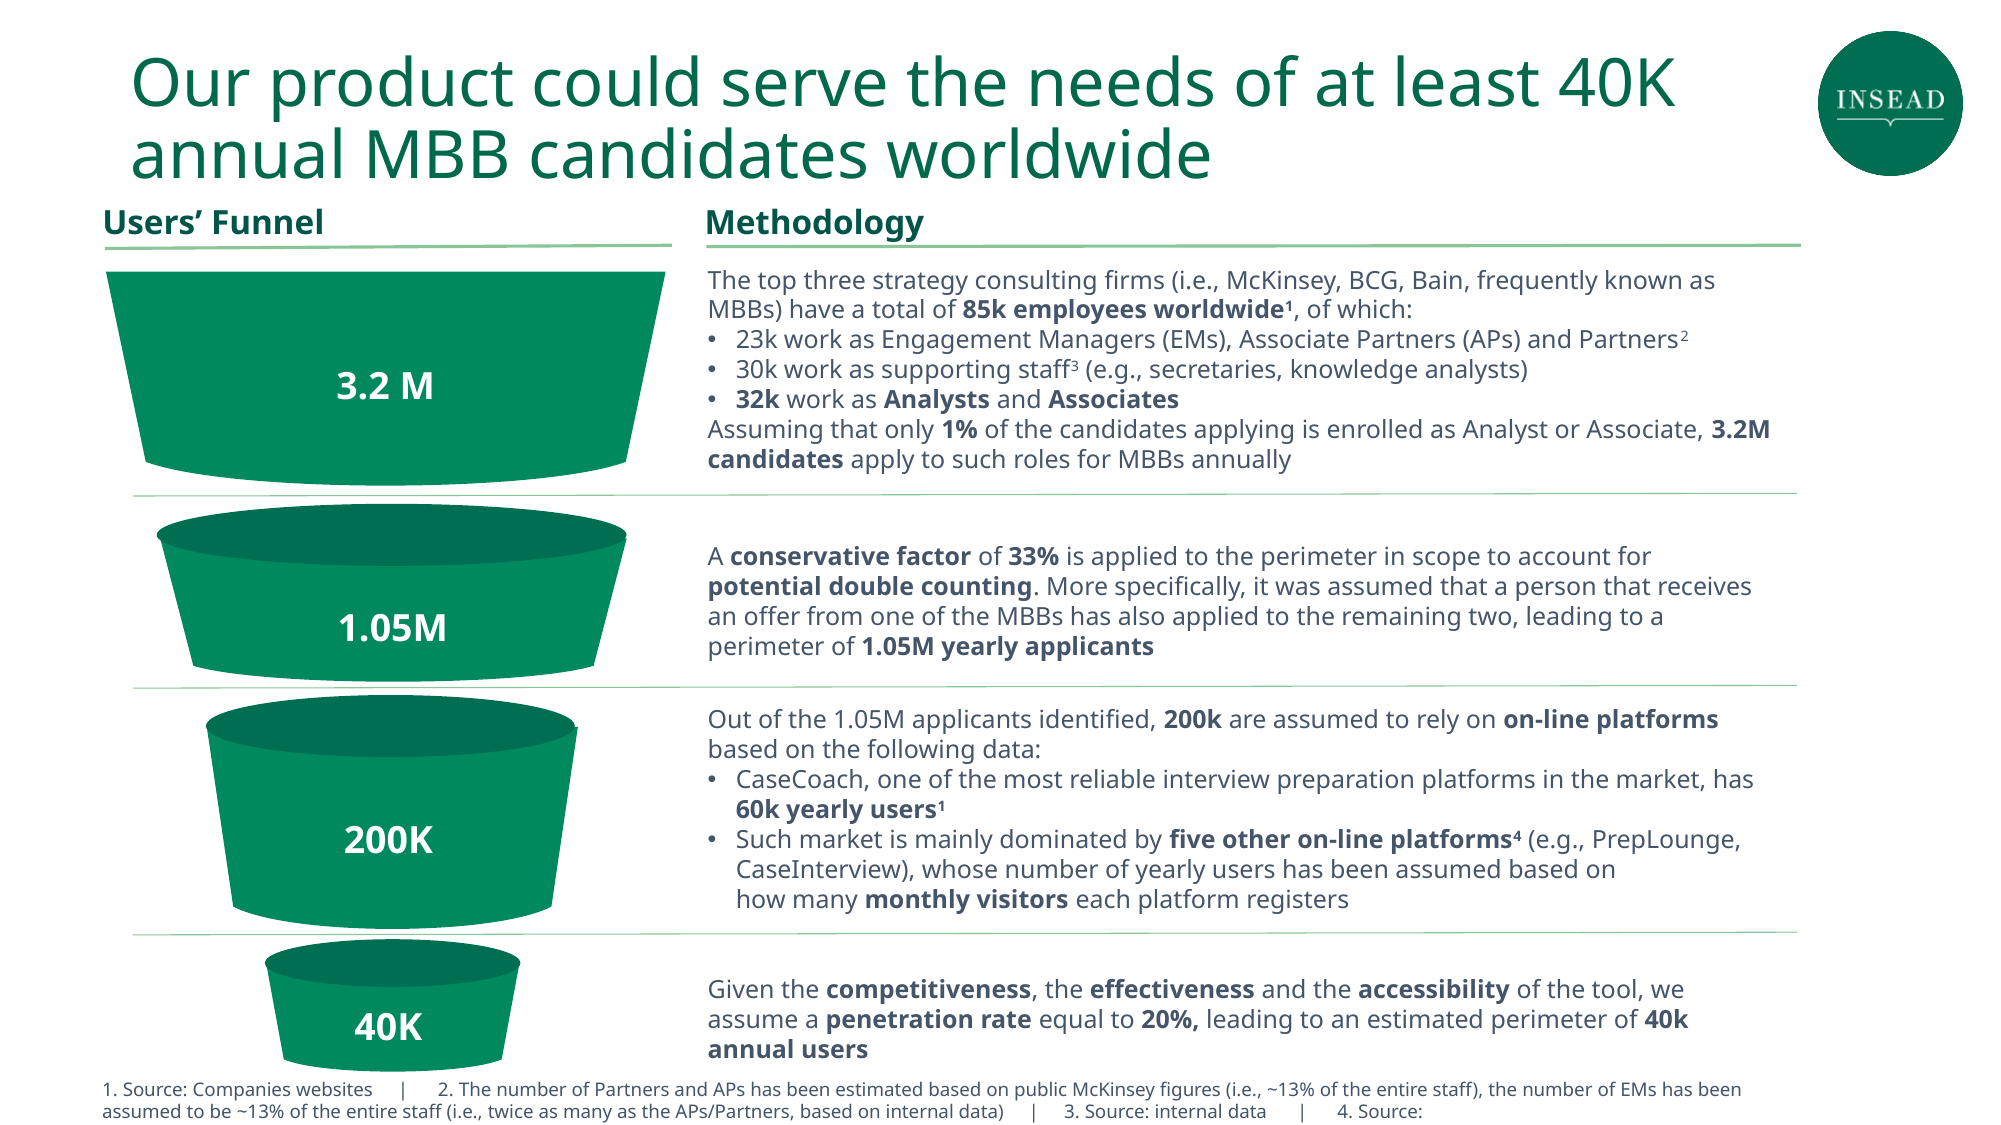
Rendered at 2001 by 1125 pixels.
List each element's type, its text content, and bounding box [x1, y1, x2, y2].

text_box 200K [289, 808, 488, 869]
text_box [206, 726, 580, 930]
text_box [204, 693, 576, 759]
text_box Methodology [689, 193, 1364, 249]
text_box [263, 938, 522, 988]
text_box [104, 245, 672, 249]
text_box [104, 270, 667, 487]
text_box [160, 537, 629, 683]
text_box 1. Source: Companies websites | 2. The number of Partners and APs has been estimated based on public McKinsey figures (i.e., ~13% of the entire staff), the number of EMs has been assumed to be ~13% of the entire staff (i.e., twice as many as the APs/Partners, based on internal data) | 3. Source: internal data | 4. Source: https://www.similarweb.com/website/preplounge.com/competitors/ [86, 1069, 1801, 1125]
picture [1816, 29, 1965, 178]
text_box Out of the 1.05M applicants identified, 200k are assumed to rely on on-line platforms based on the following data: CaseCoach, one of the most reliable interview preparation platforms in the market, has 60k yearly users1 Such market is mainly dominated by five other on-line platforms4 (e.g., PrepLounge, CaseInterview), whose number of yearly users has been assumed based on how many monthly visitors each platform registers [692, 696, 1788, 922]
text_box 40K [277, 995, 500, 1056]
text_box Users’ Funnel [87, 193, 689, 249]
text_box [155, 502, 628, 567]
title Our product could serve the needs of at least 40K annual MBB candidates worldwide [130, 48, 1800, 185]
text_box Given the competitiveness, the effectiveness and the accessibility of the tool, we assume a penetration rate equal to 20%, leading to an estimated perimeter of 40k annual users [692, 965, 1788, 1071]
text_box 1.05M [281, 596, 504, 657]
text_box [265, 968, 520, 1069]
text_box A conservative factor of 33% is applied to the perimeter in scope to account for potential double counting. More specifically, it was assumed that a person that receives an offer from one of the MBBs has also applied to the remaining two, leading to a perimeter of 1.05M yearly applicants [692, 533, 1788, 668]
text_box The top three strategy consulting firms (i.e., McKinsey, BCG, Bain, frequently known as MBBs) have a total of 85k employees worldwide1, of which: 23k work as Engagement Managers (EMs), Associate Partners (APs) and Partners2 30k work as supporting staff3 (e.g., secretaries, knowledge analysts) 32k work as Analysts and Associates Assuming that only 1% of the candidates applying is enrolled as Analyst or Associate, 3.2M candidates apply to such roles for MBBs annually [692, 256, 1788, 482]
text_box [133, 685, 1798, 689]
text_box 3.2 M [274, 354, 497, 415]
